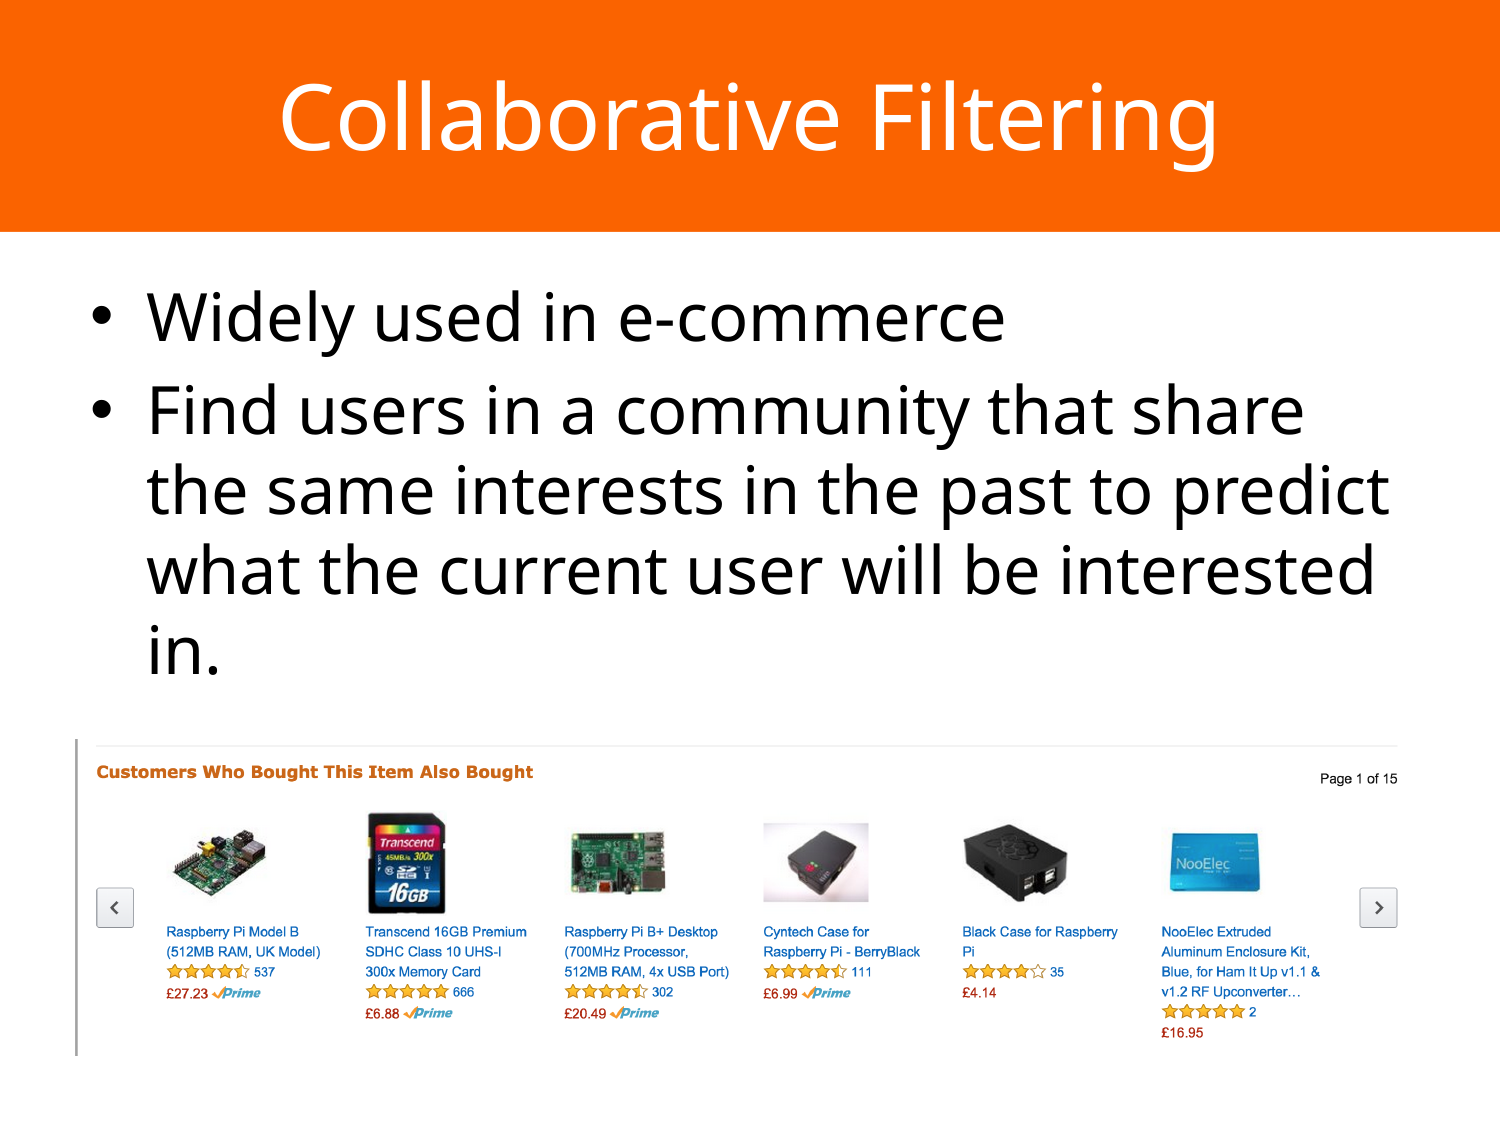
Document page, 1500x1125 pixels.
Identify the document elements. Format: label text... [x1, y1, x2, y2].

picture [74, 738, 1416, 1056]
list Widely used in e-commerce Find users in a community that share the same interests in the past to predict what the current user will be interested in. [75, 267, 1425, 1024]
title Collaborative Filtering [75, 30, 1425, 197]
